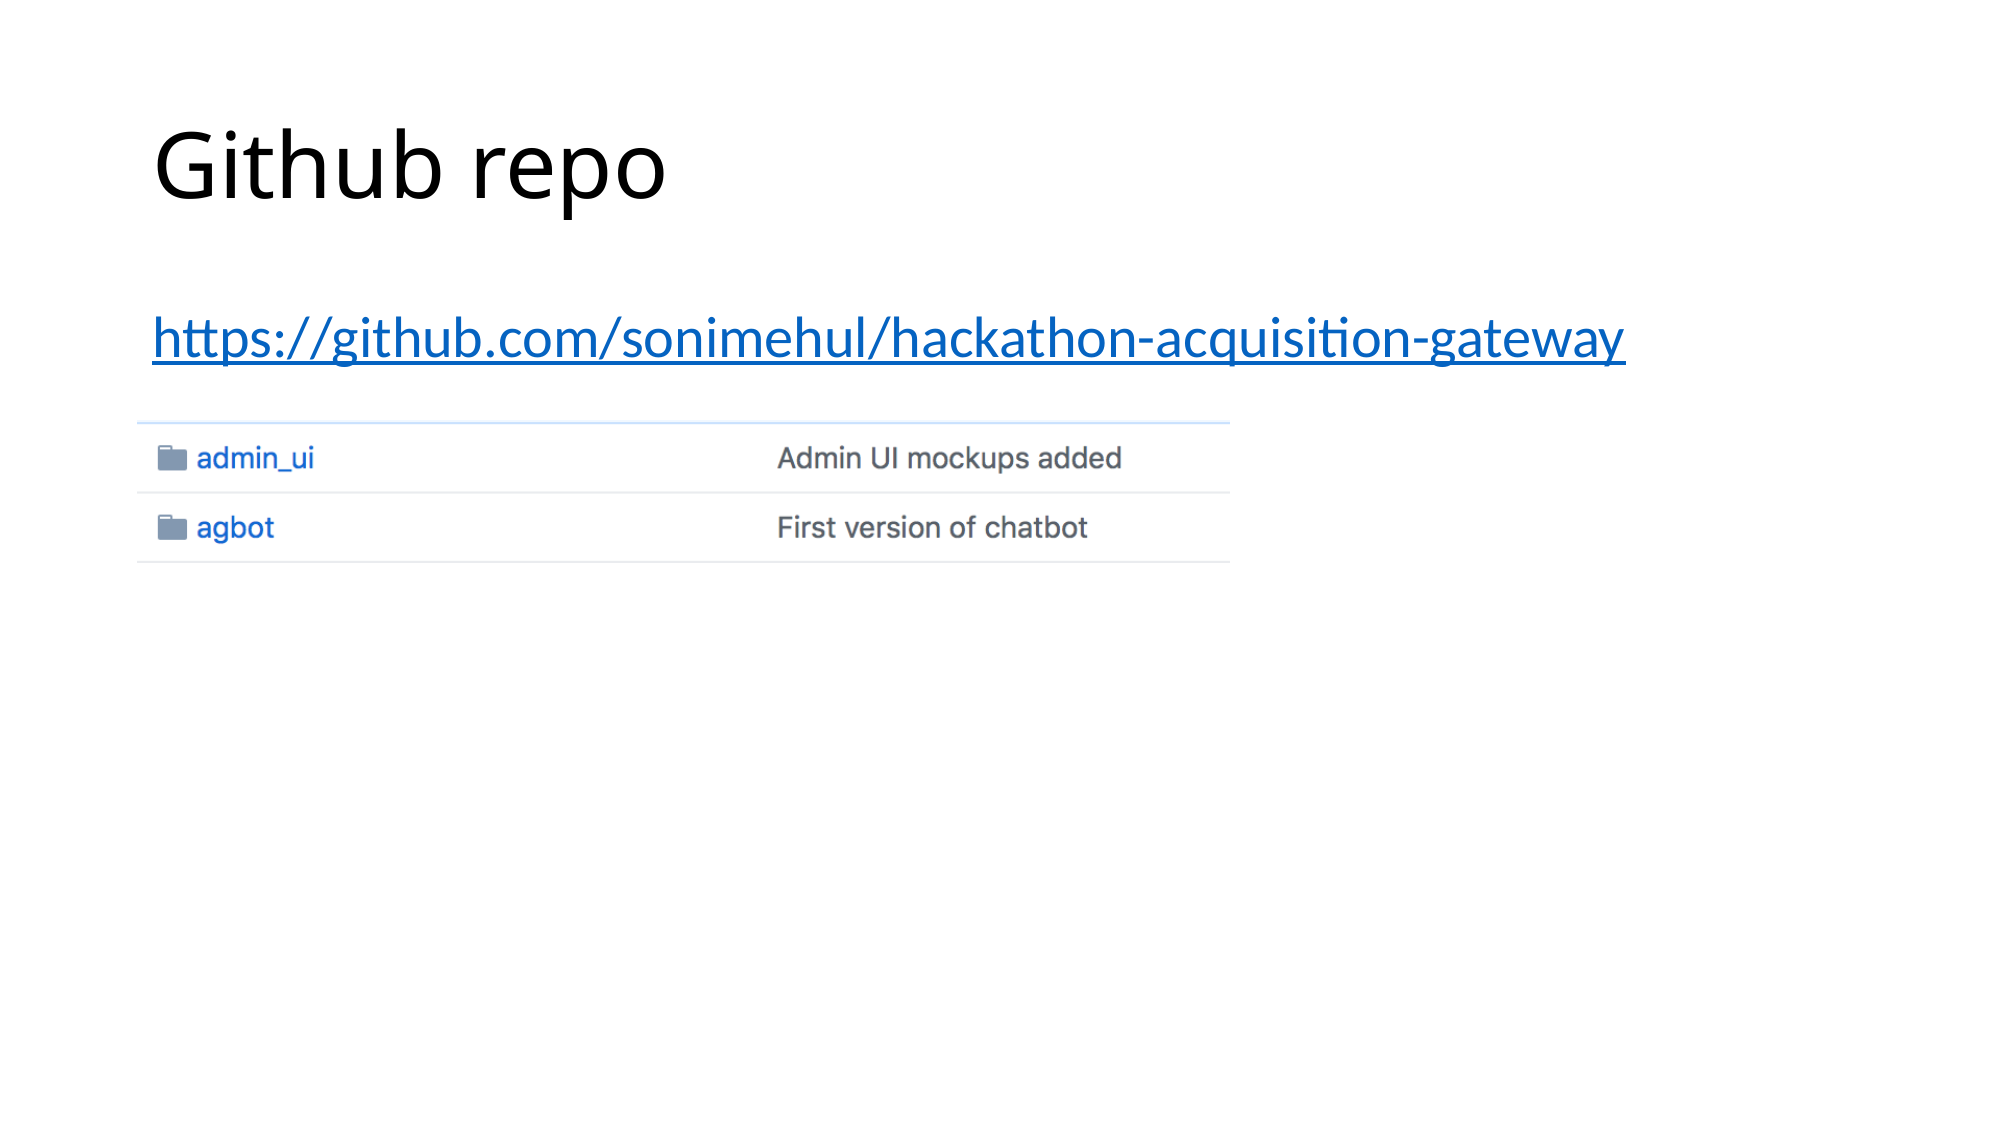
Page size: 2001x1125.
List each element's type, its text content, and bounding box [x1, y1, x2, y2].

title Github repo [137, 59, 1863, 278]
list https://github.com/sonimehul/hackathon-acquisition-gateway [137, 299, 1863, 1014]
picture [137, 420, 1230, 563]
